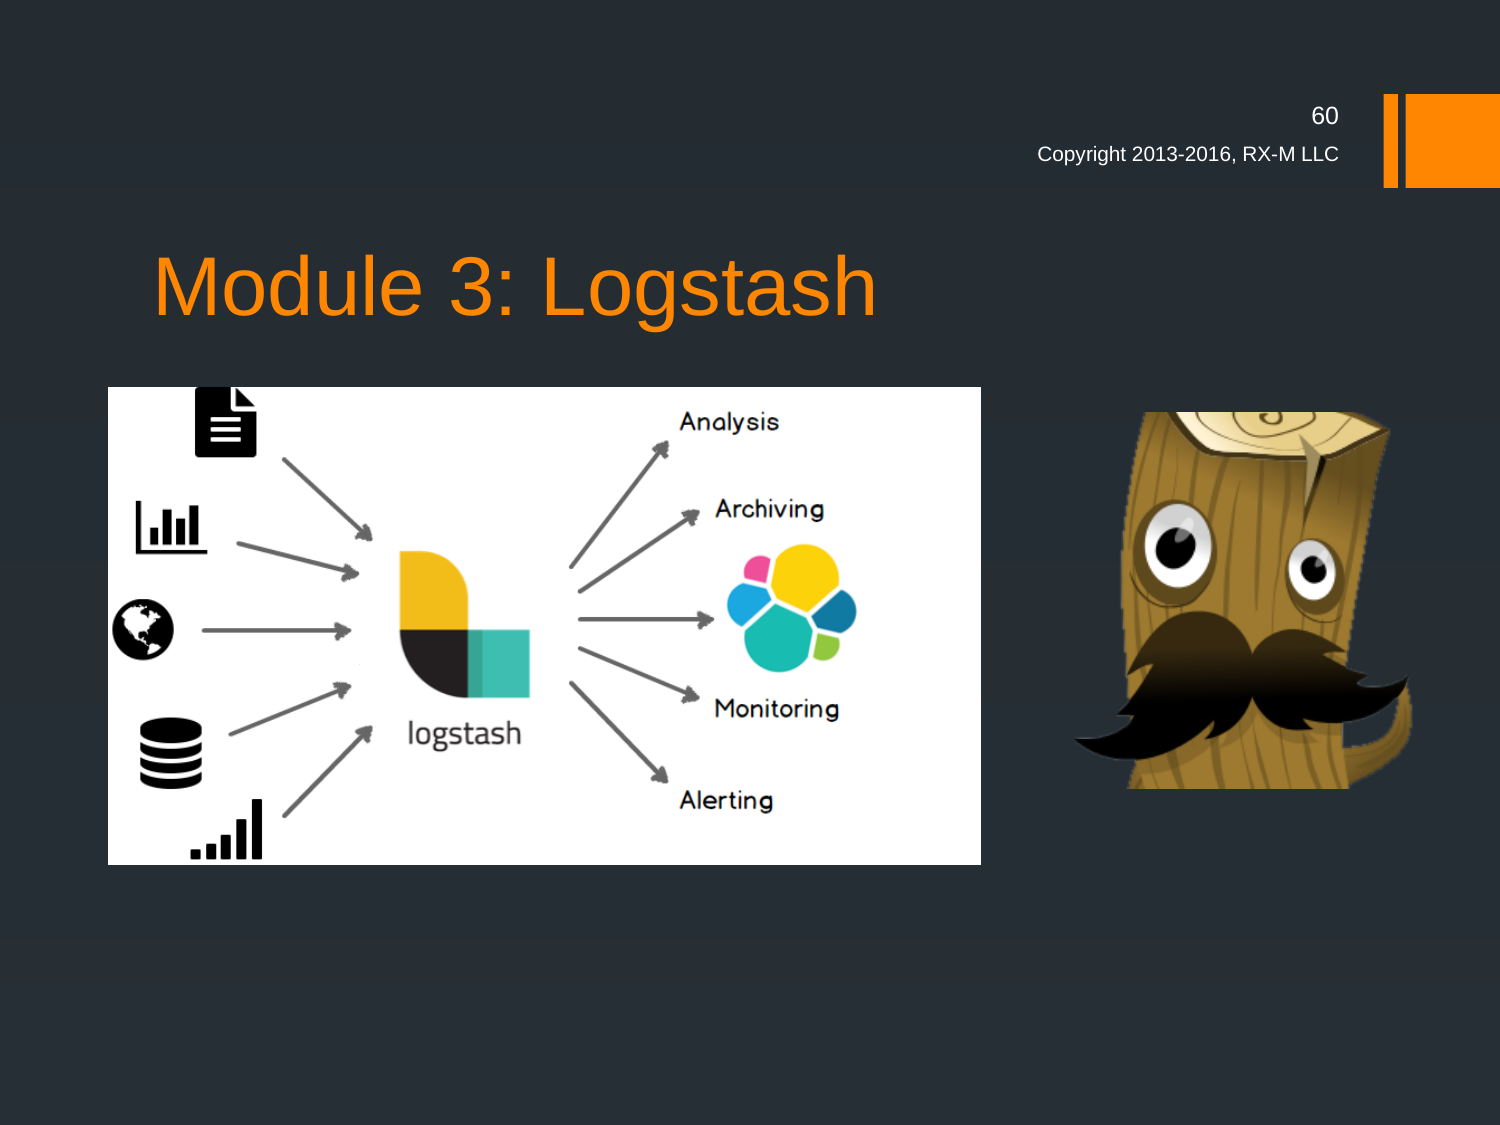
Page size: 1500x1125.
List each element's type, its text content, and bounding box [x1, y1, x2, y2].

slide_number 60 [1199, 90, 1355, 140]
title Module 3: Logstash [137, 224, 1338, 438]
footer Copyright 2013-2016, RX-M LLC [985, 140, 1355, 190]
picture [1049, 411, 1427, 790]
picture [108, 386, 982, 866]
